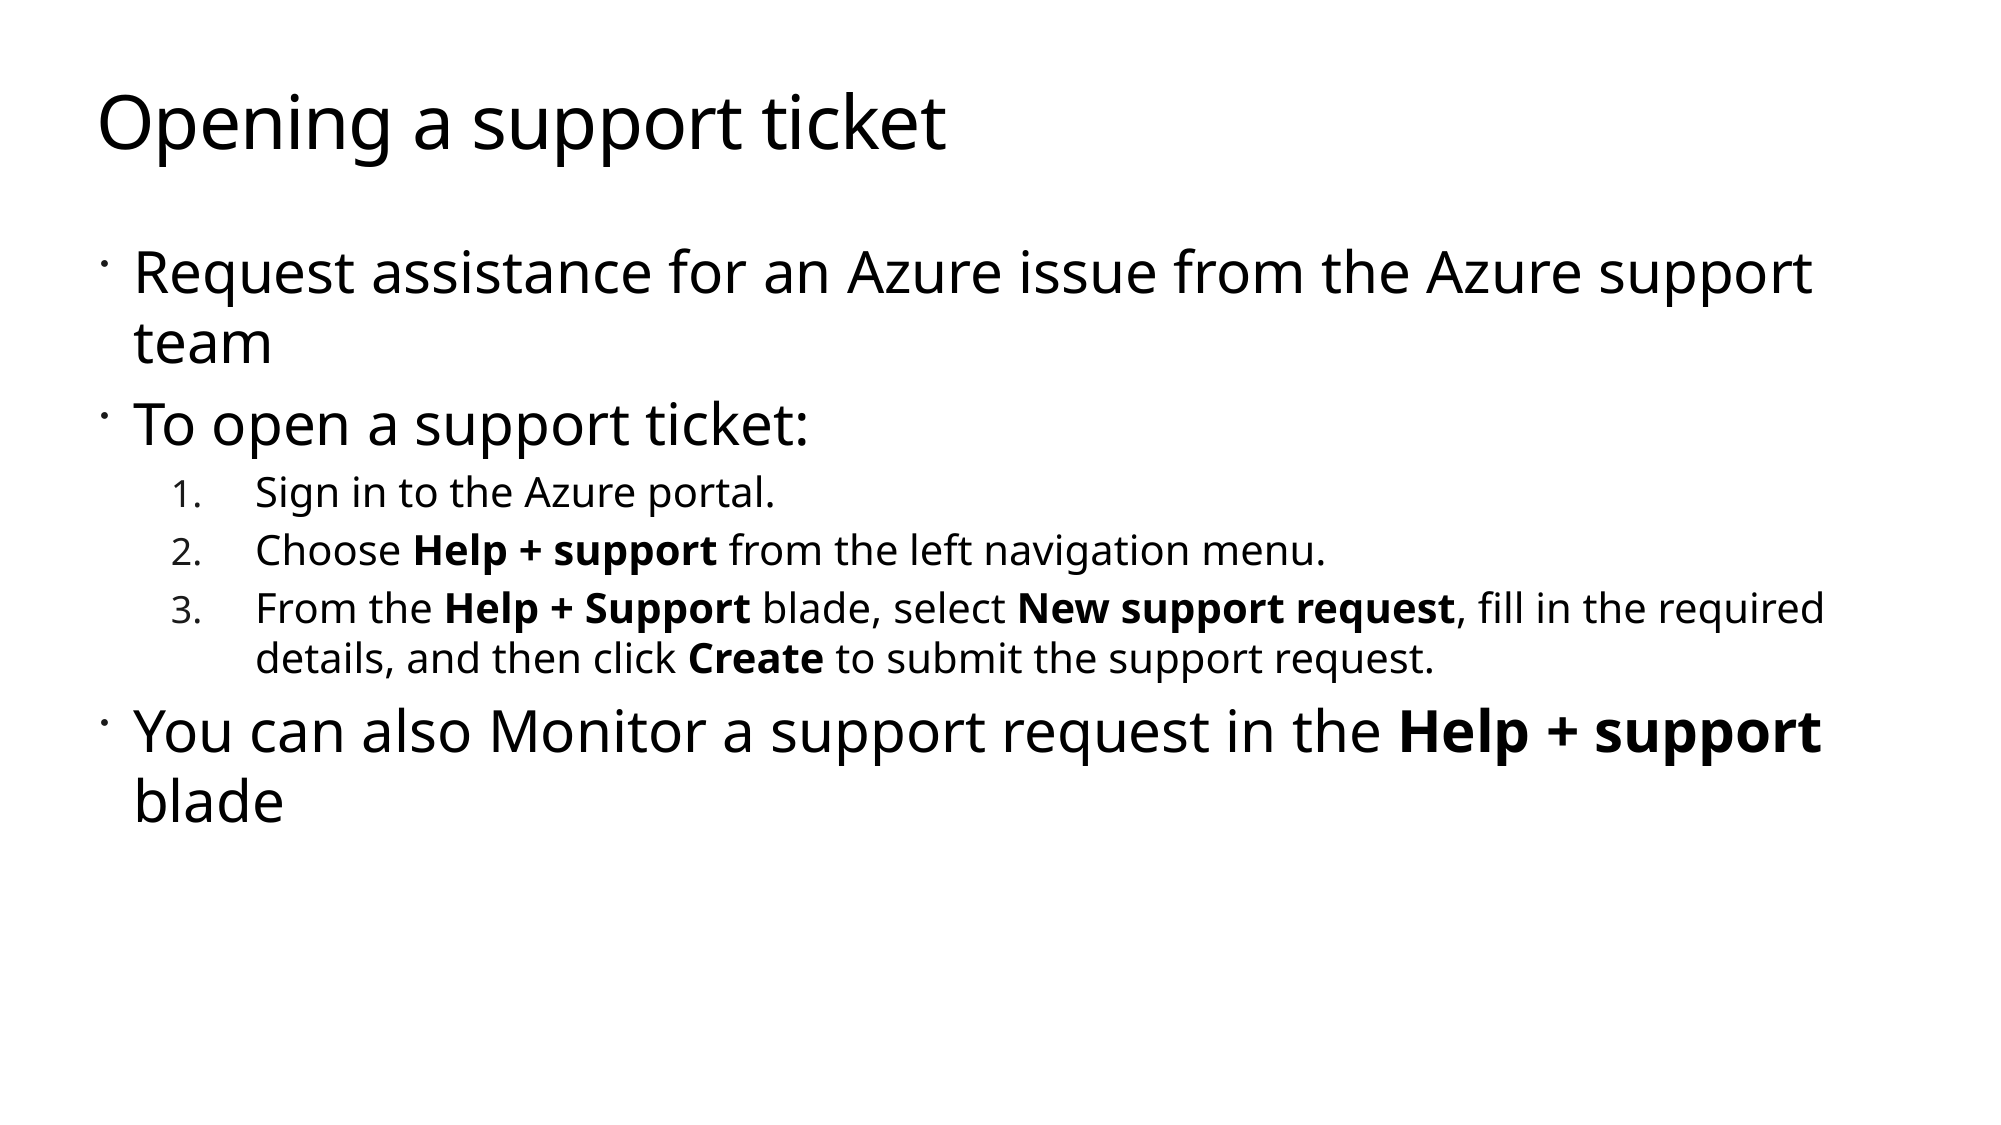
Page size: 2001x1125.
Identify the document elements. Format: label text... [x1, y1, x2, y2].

title Opening a support ticket [96, 75, 1904, 166]
list Request assistance for an Azure issue from the Azure support team To open a support ticket: Sign in to the Azure portal. Choose Help + support from the left navigation menu. From the Help + Support blade, select New support request, fill in the required details, and then click Create to submit the support request. You can also Monitor a support request in the Help + support blade [95, 235, 1904, 708]
